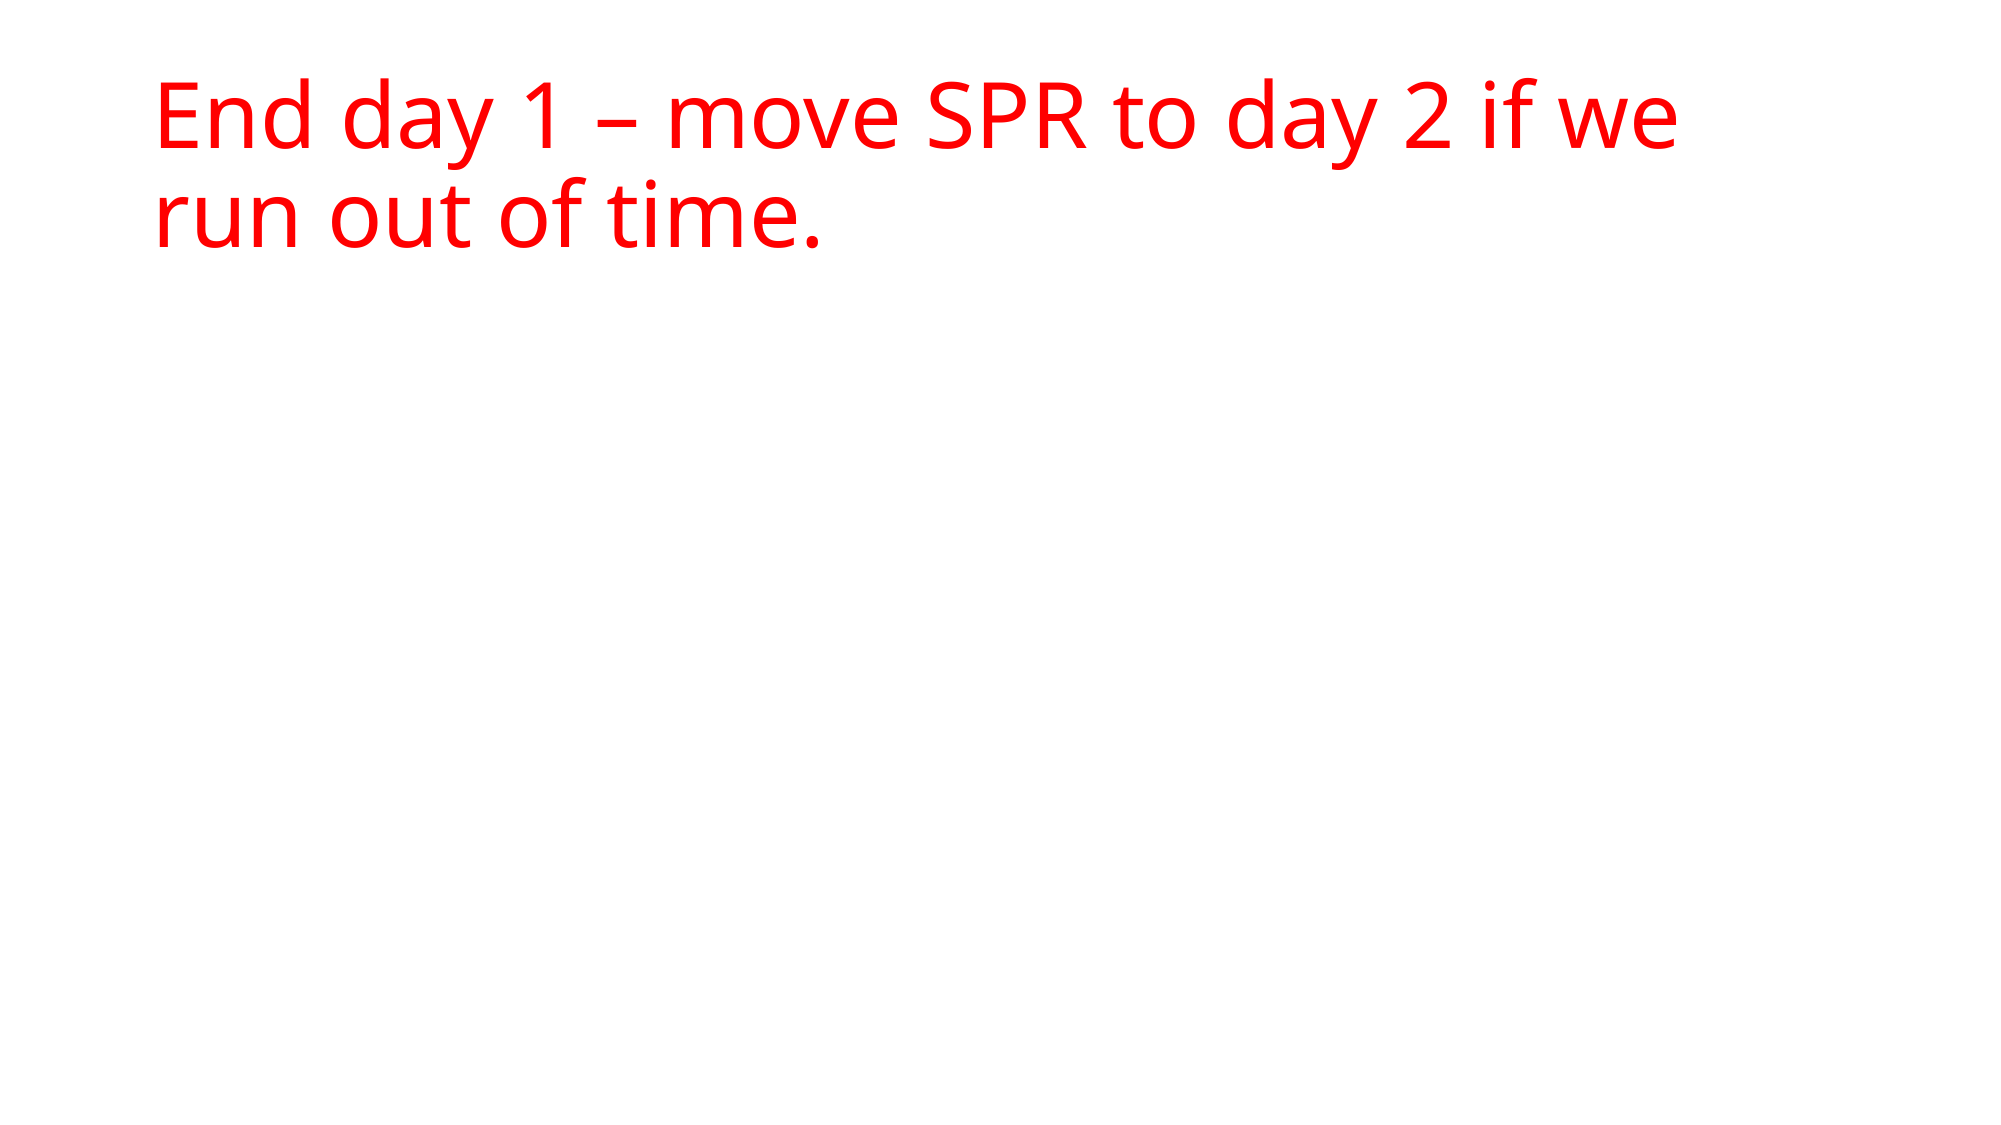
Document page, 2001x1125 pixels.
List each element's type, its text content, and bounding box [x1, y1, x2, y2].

title End day 1 – move SPR to day 2 if we run out of time. [137, 59, 1863, 278]
